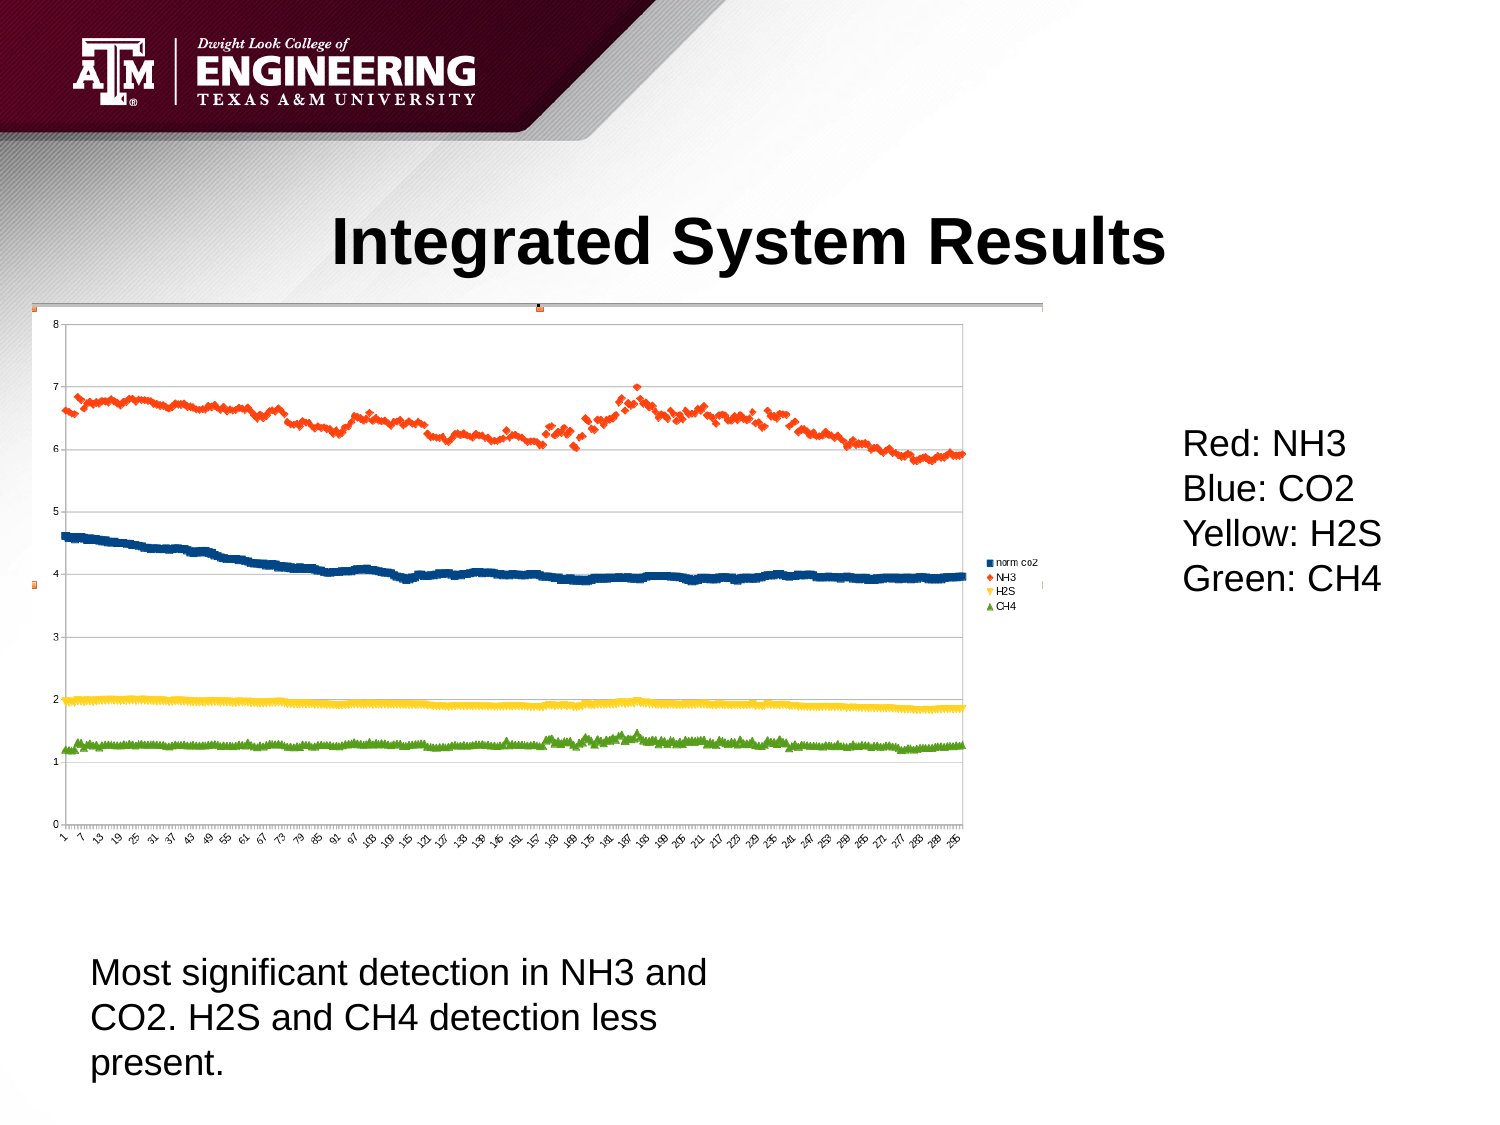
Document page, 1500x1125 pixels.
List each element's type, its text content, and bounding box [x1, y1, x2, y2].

text_box Red: NH3 Blue: CO2 Yellow: H2S Green: CH4 [1167, 404, 1446, 771]
picture [0, 0, 1500, 1125]
title Integrated System Results [75, 172, 1425, 304]
text_box Most significant detection in NH3 and CO2. H2S and CH4 detection less present. [74, 933, 757, 1066]
